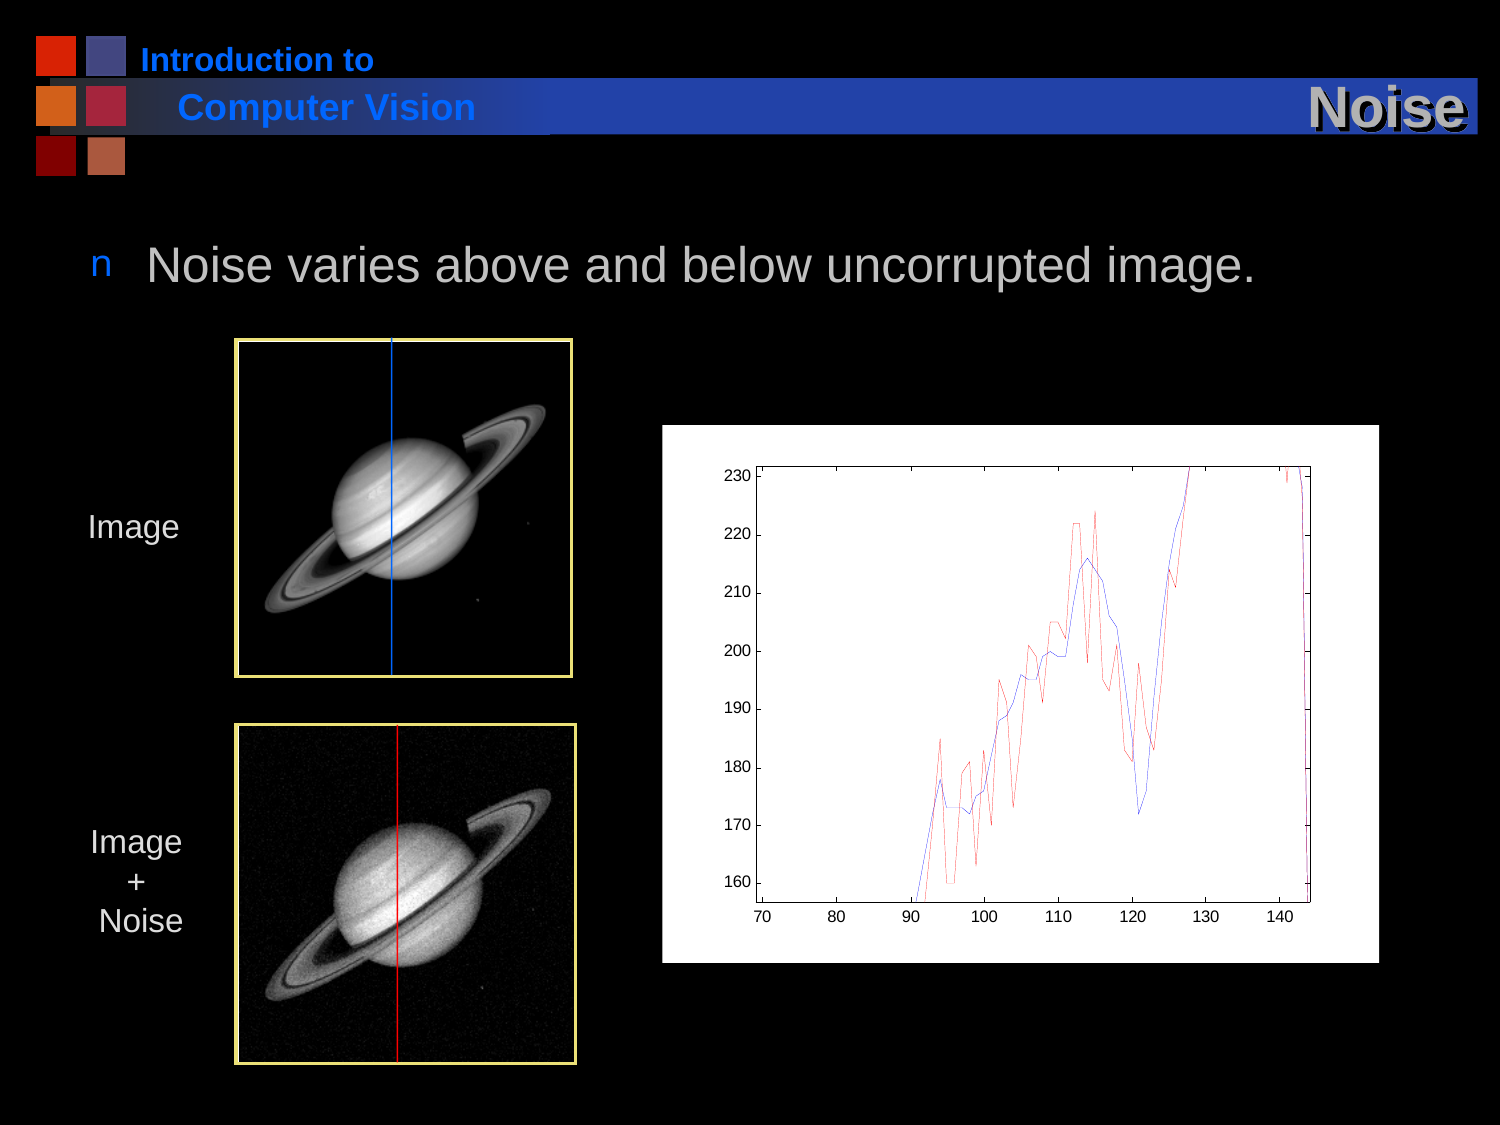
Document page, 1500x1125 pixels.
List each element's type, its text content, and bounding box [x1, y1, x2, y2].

title Noise [1285, 46, 1488, 148]
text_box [237, 337, 571, 676]
text_box Image [72, 497, 195, 552]
picture [662, 424, 1380, 963]
list Noise varies above and below uncorrupted image. [74, 224, 1363, 301]
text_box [237, 724, 575, 1063]
text_box Image + Noise [75, 812, 207, 947]
